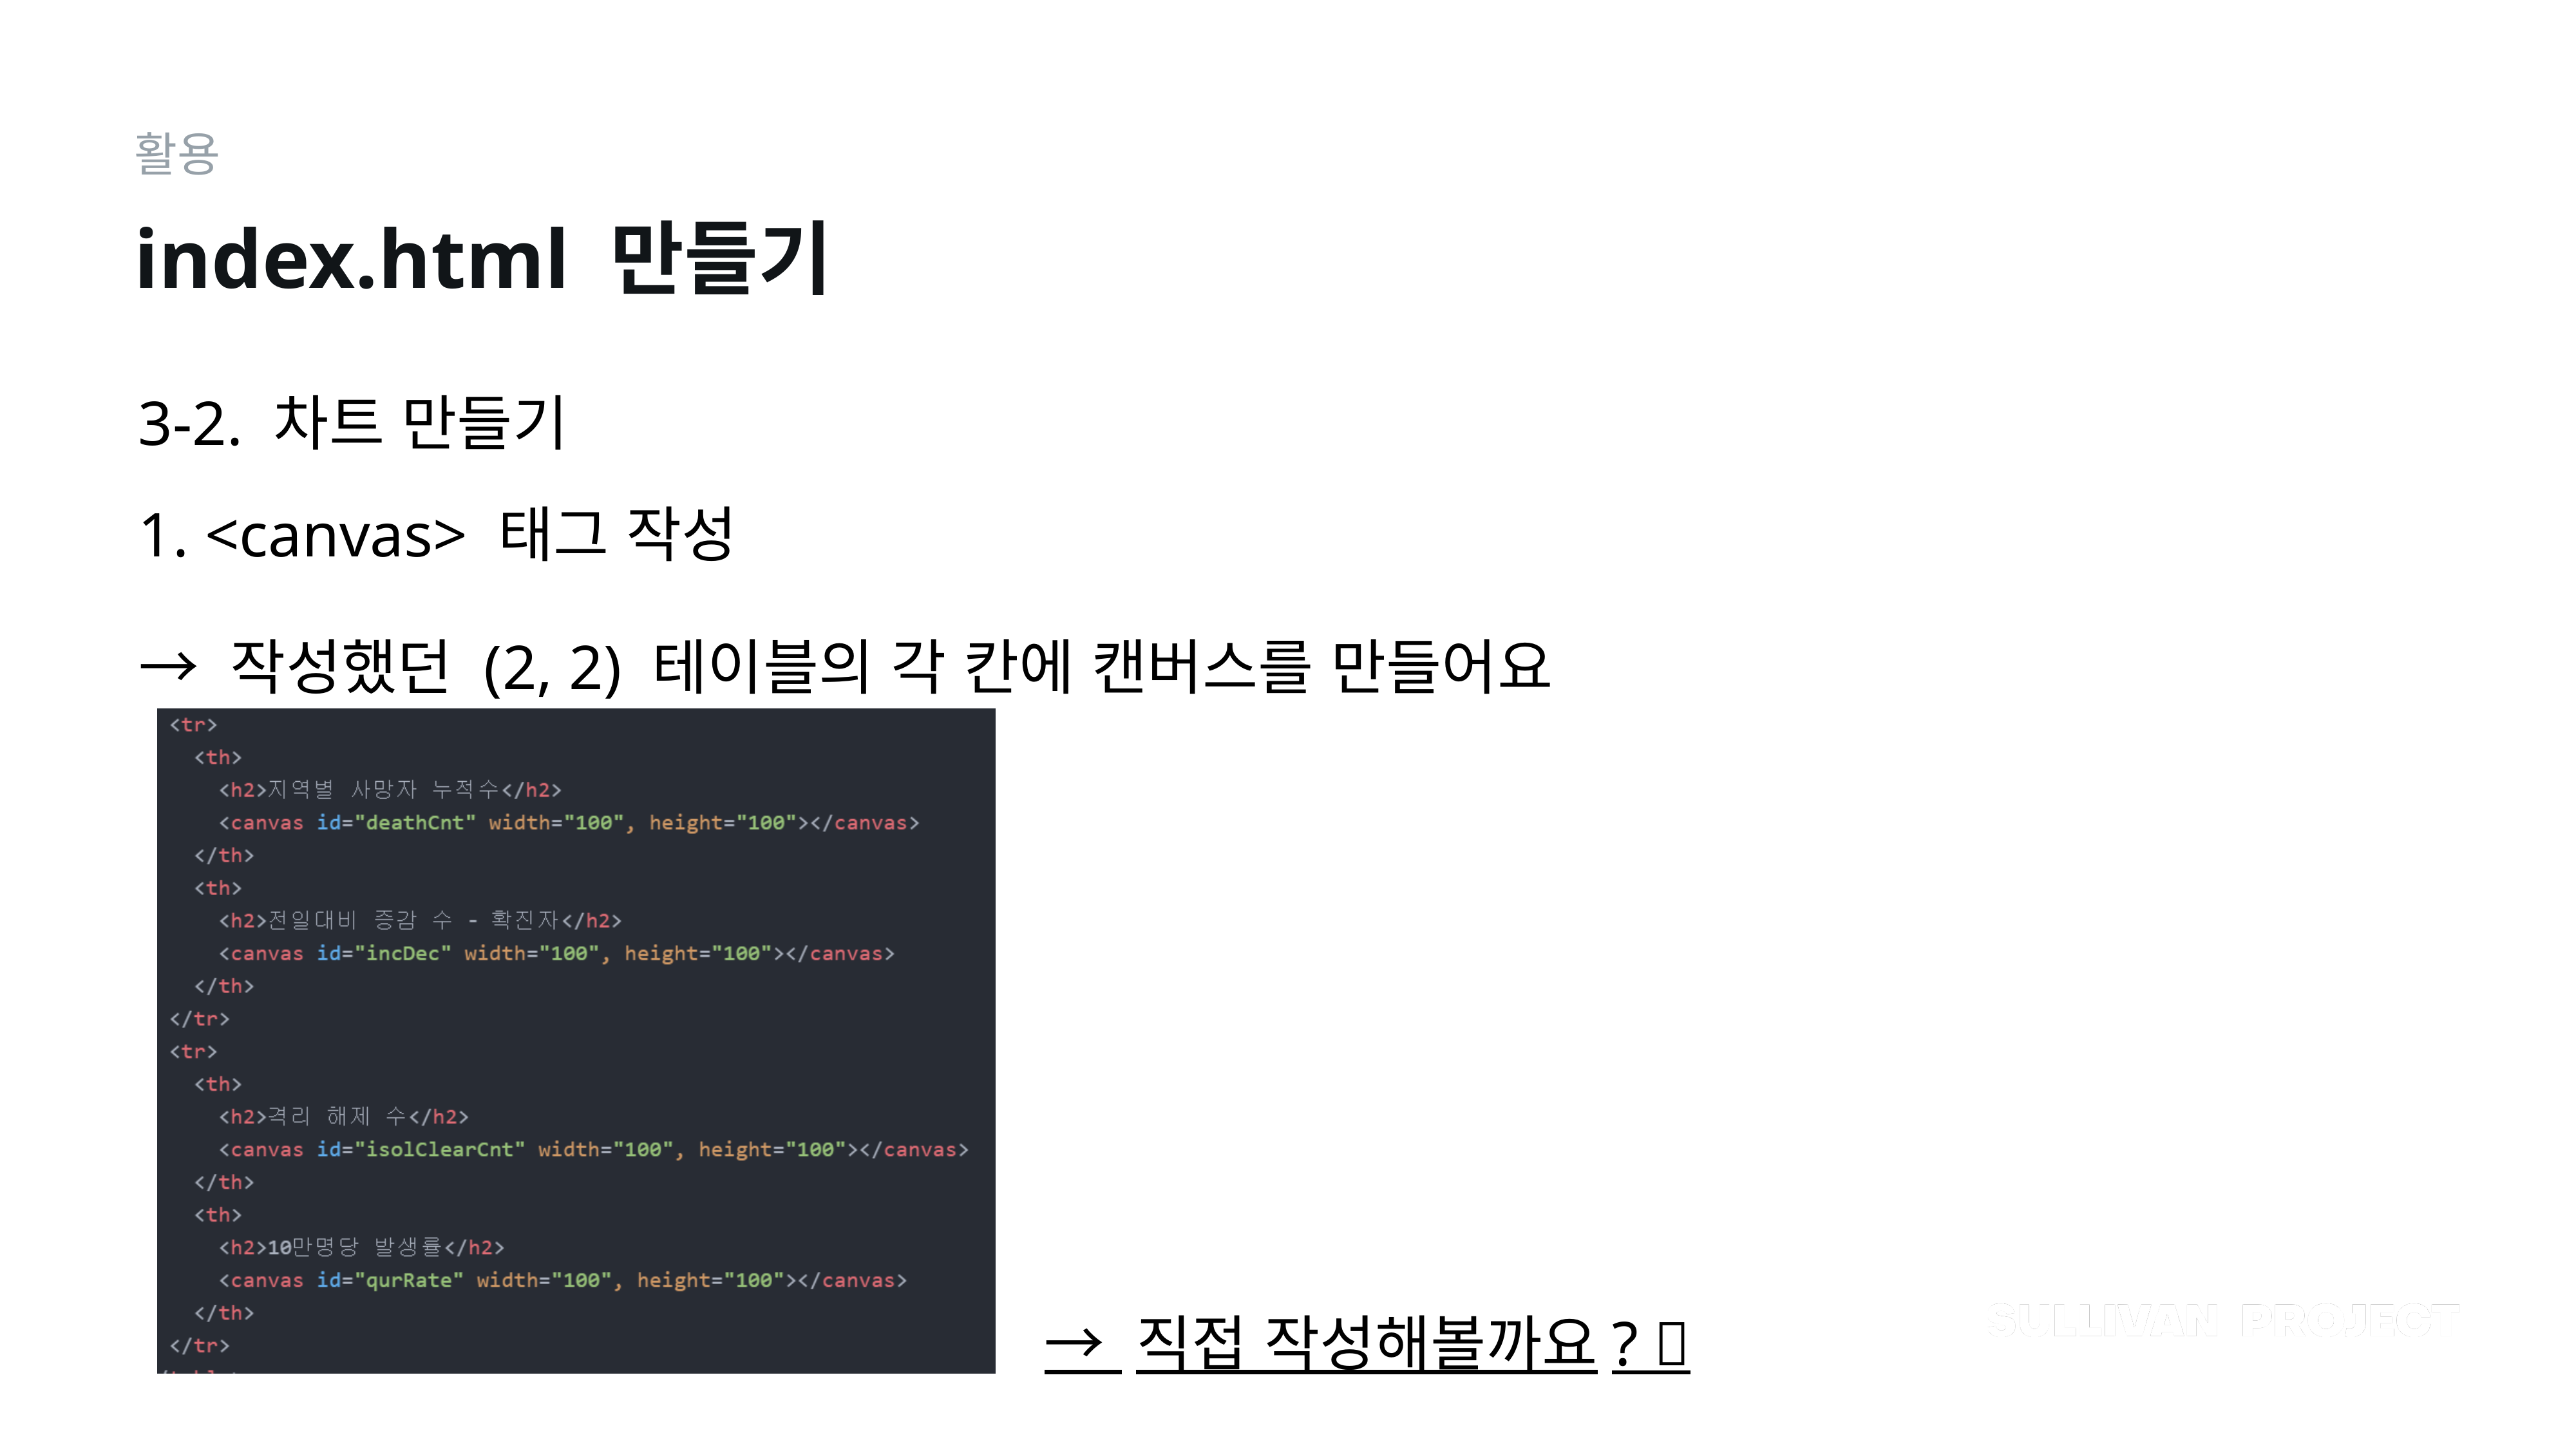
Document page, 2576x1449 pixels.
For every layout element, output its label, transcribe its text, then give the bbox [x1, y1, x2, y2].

text_box 1. <canvas> 태그 작성 [129, 491, 1942, 574]
text_box index.html 만들기 [129, 202, 1242, 310]
text_box → 직접 작성해볼까요? 🤔 [1035, 1264, 1962, 1383]
picture [1987, 1297, 2465, 1338]
text_box 3-2. 차트 만들기 [129, 380, 1942, 462]
text_box 활용 [128, 119, 694, 187]
text_box → 작성했던 (2, 2) 테이블의 각 칸에 캔버스를 만들어요 [129, 588, 1942, 706]
picture [157, 708, 996, 1374]
